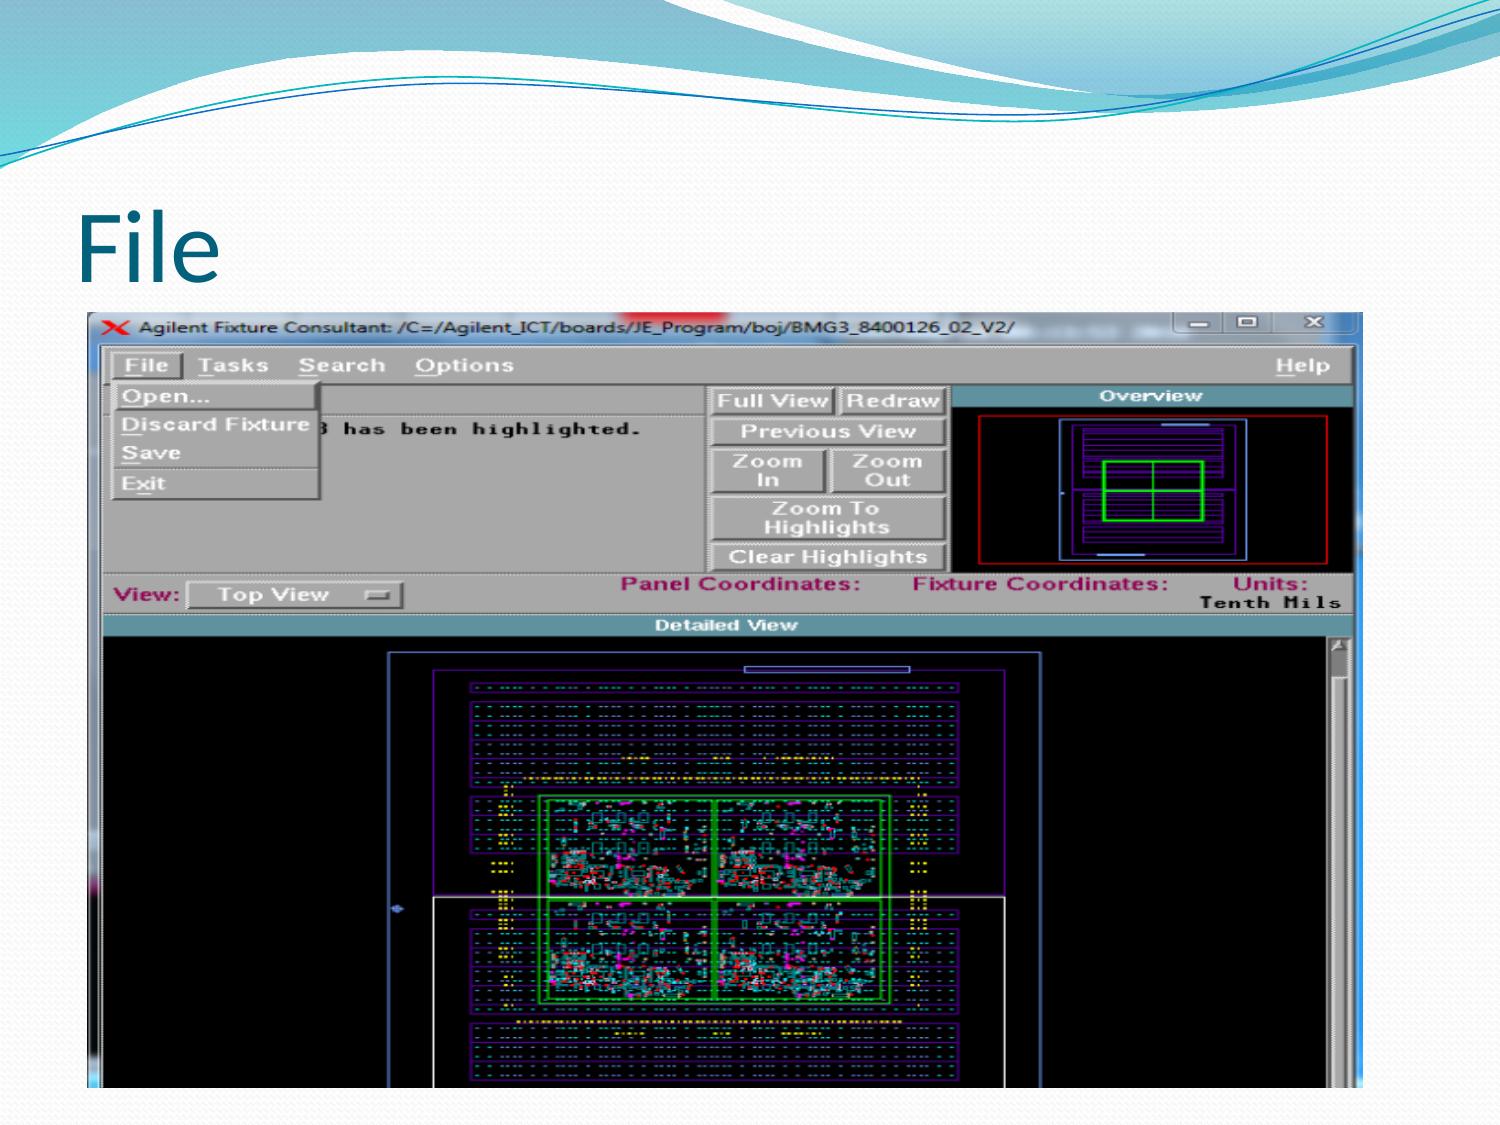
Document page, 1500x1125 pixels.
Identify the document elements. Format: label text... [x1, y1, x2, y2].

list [87, 312, 1363, 1088]
title File [75, 115, 1425, 303]
